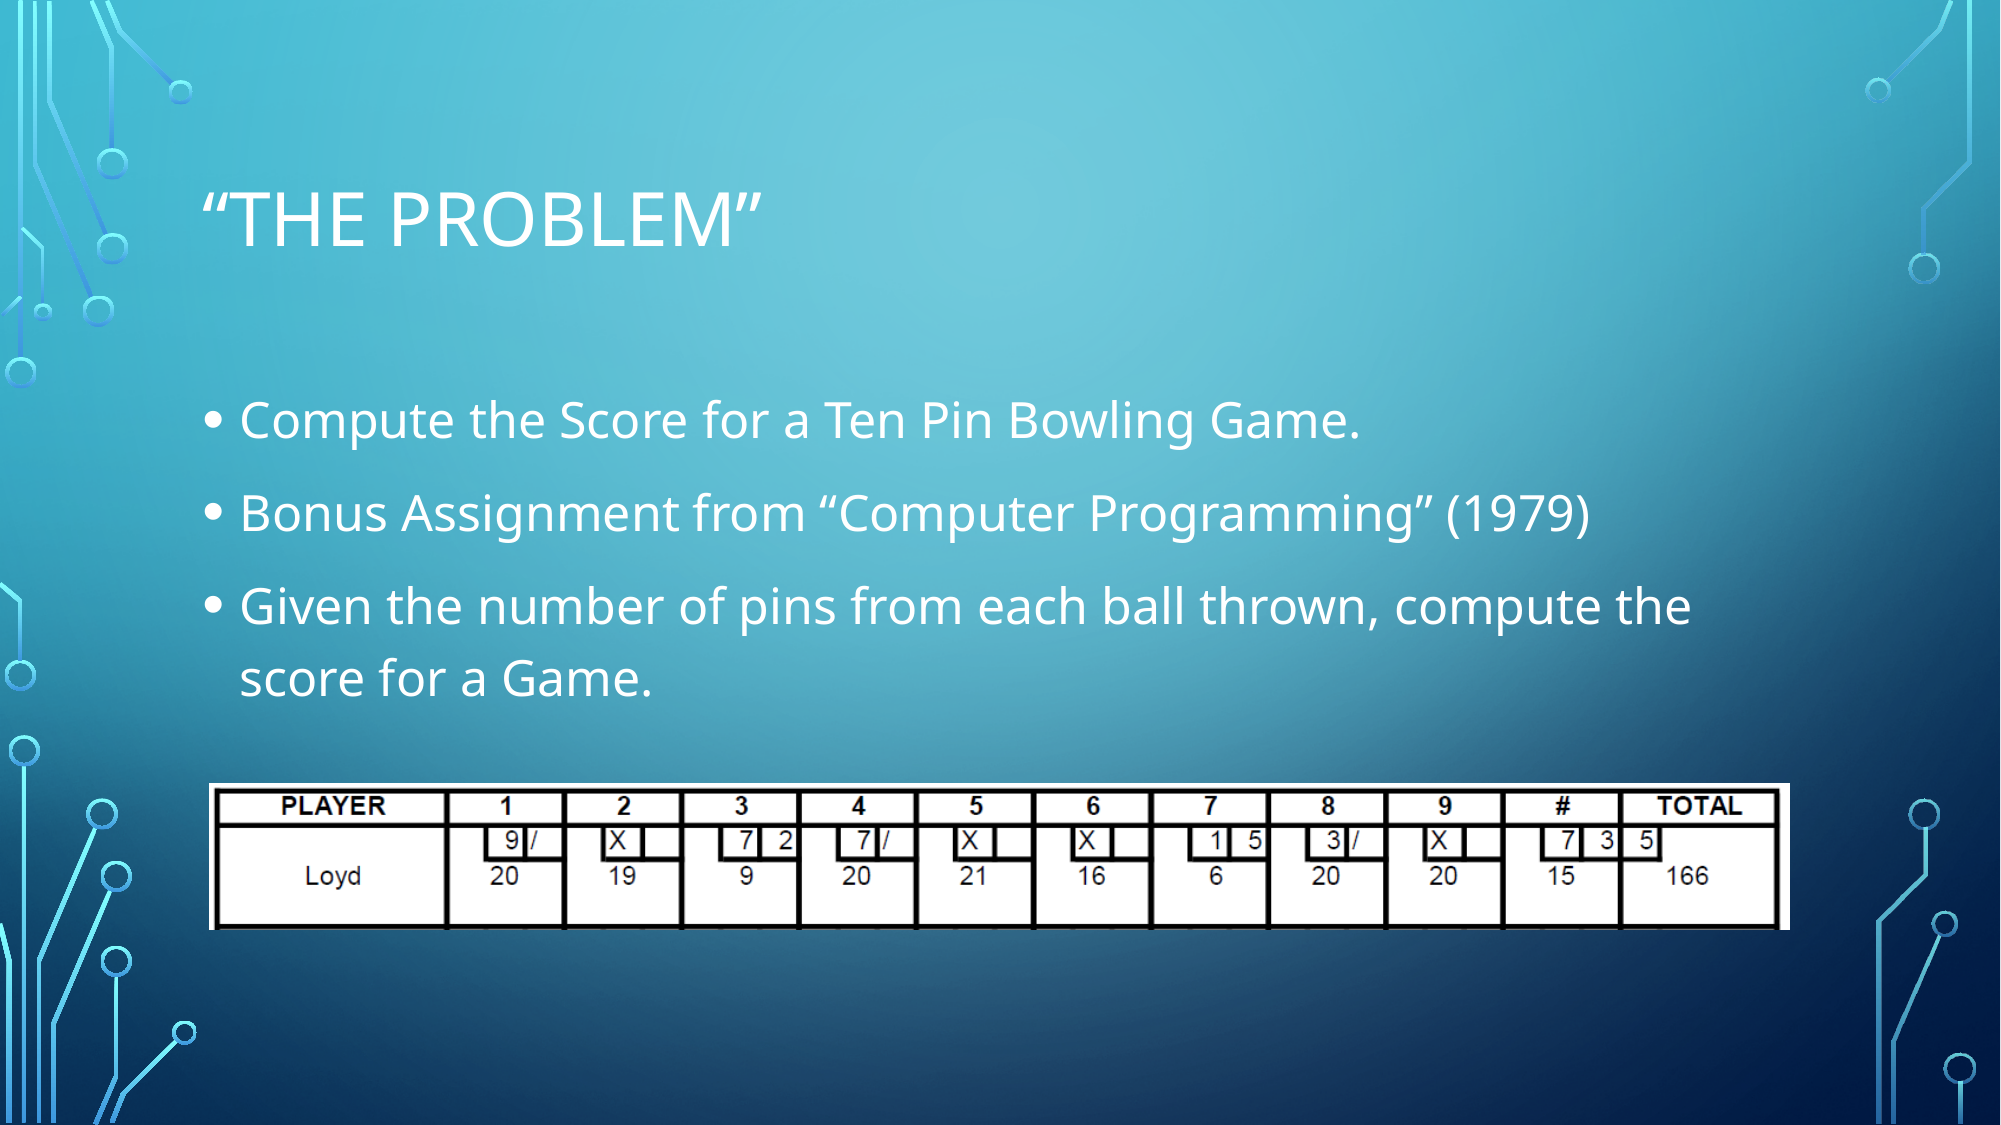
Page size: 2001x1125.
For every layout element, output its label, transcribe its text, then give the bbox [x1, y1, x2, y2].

list Compute the Score for a Ten Pin Bowling Game. Bonus Assignment from “Computer Programming” (1979) Given the number of pins from each ball thrown, compute the score for a Game. [187, 369, 1813, 950]
title “The Problem” [187, 101, 1813, 344]
picture [209, 783, 1790, 930]
